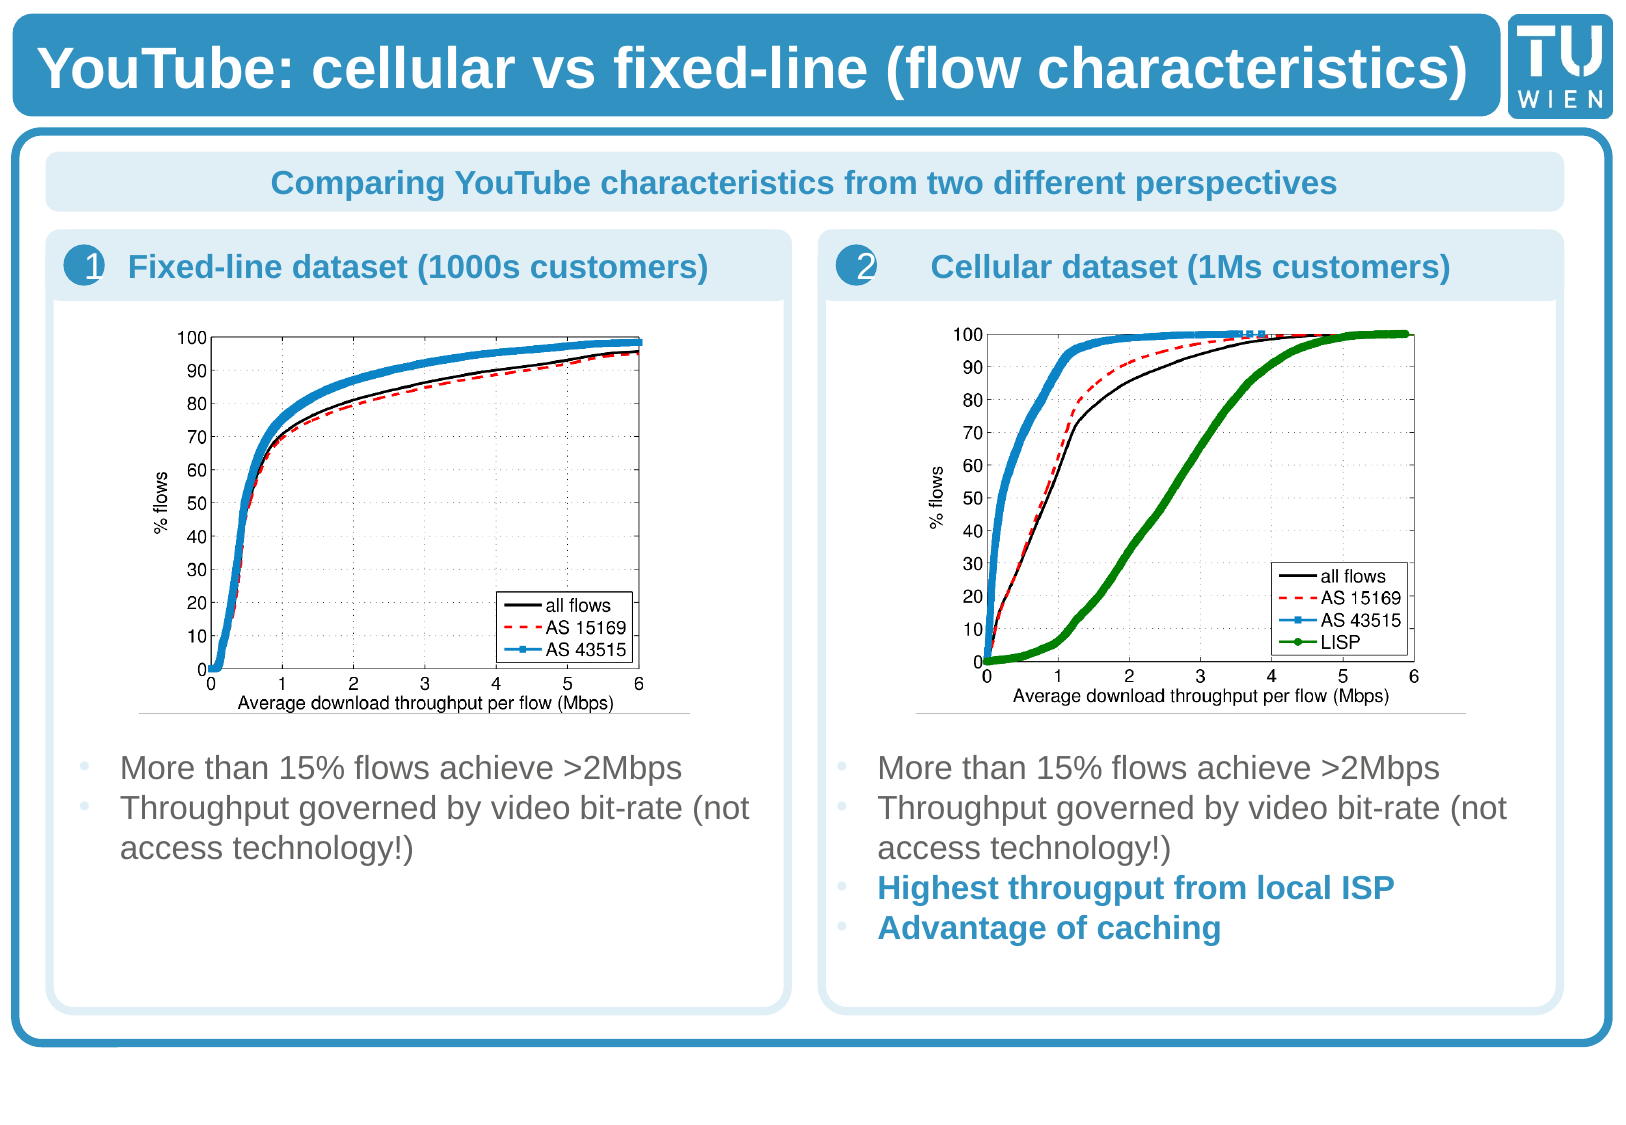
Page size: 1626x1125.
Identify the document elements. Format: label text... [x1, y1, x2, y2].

picture [139, 305, 690, 714]
text_box [820, 288, 1562, 1013]
text_box 1 [62, 243, 106, 287]
text_box More than 15% flows achieve >2Mbps Throughput governed by video bit-rate (not access technology!) Highest througput from local ISP Advantage of caching [821, 738, 1531, 994]
text_box YouTube: cellular vs fixed-line (flow characteristics) [15, 16, 1498, 114]
text_box [48, 290, 789, 1013]
text_box 2 [834, 243, 879, 287]
text_box [14, 130, 1610, 1045]
text_box Fixed-line dataset (1000s customers) [48, 232, 789, 298]
picture [916, 305, 1466, 714]
picture [1508, 14, 1613, 119]
text_box Comparing YouTube characteristics from two different perspectives [48, 154, 1562, 209]
text_box More than 15% flows achieve >2Mbps Throughput governed by video bit-rate (not access technology!) [63, 738, 774, 914]
text_box Cellular dataset (1Ms customers) [820, 232, 1562, 298]
